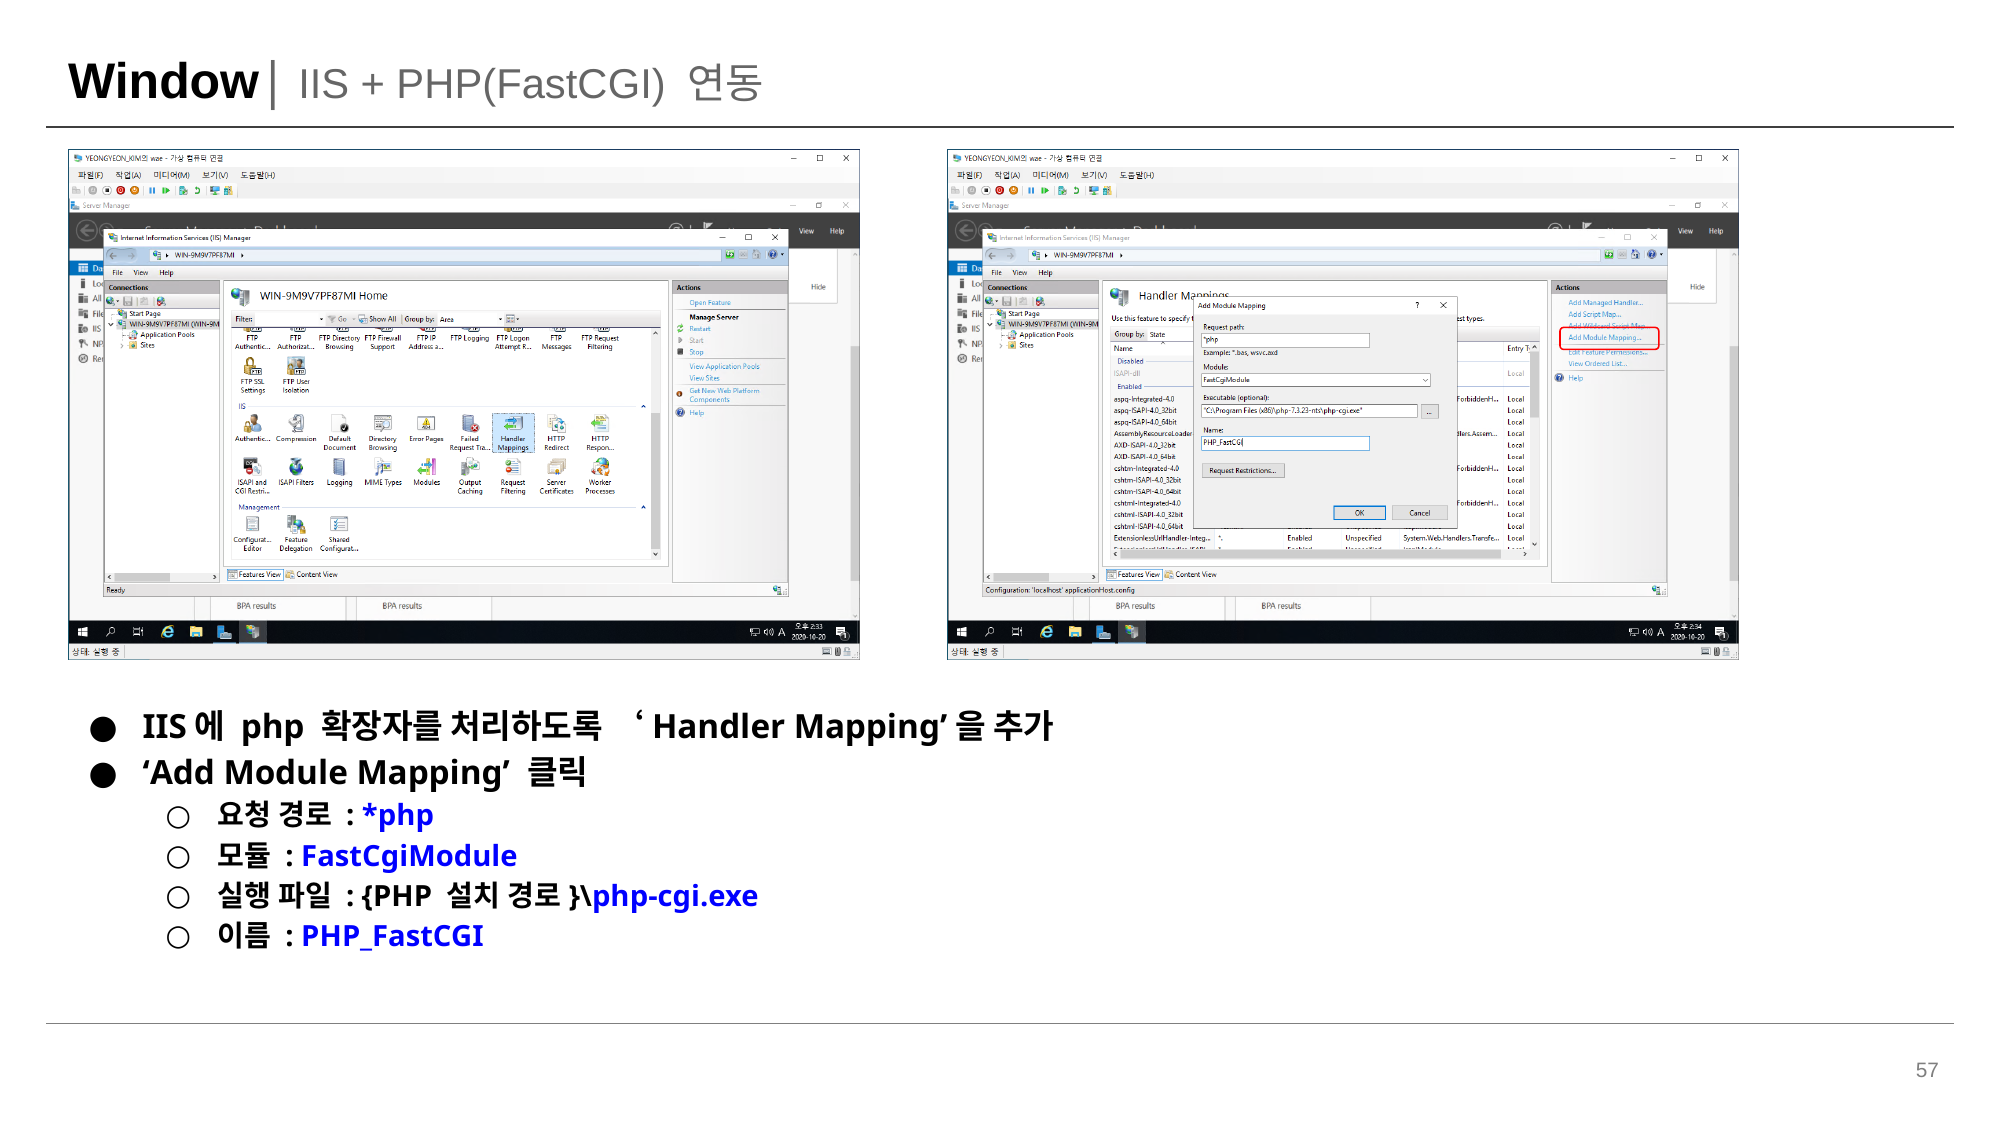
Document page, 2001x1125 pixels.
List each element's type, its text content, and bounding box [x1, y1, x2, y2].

picture [67, 148, 861, 660]
picture [946, 148, 1740, 660]
title Window| IIS + PHP(FastCGI) 연동 [68, 40, 1840, 125]
text_box IIS에 php 확장자를 처리하도록 ‘Handler Mapping’을 추가 ‘Add Module Mapping’ 클릭 요청 경로 : *php 모듈 : FastCgiModule 실행 파일 : {PHP 설치 경로}\php-cgi.exe 이름 : PHP_FastCGI [52, 684, 1532, 746]
